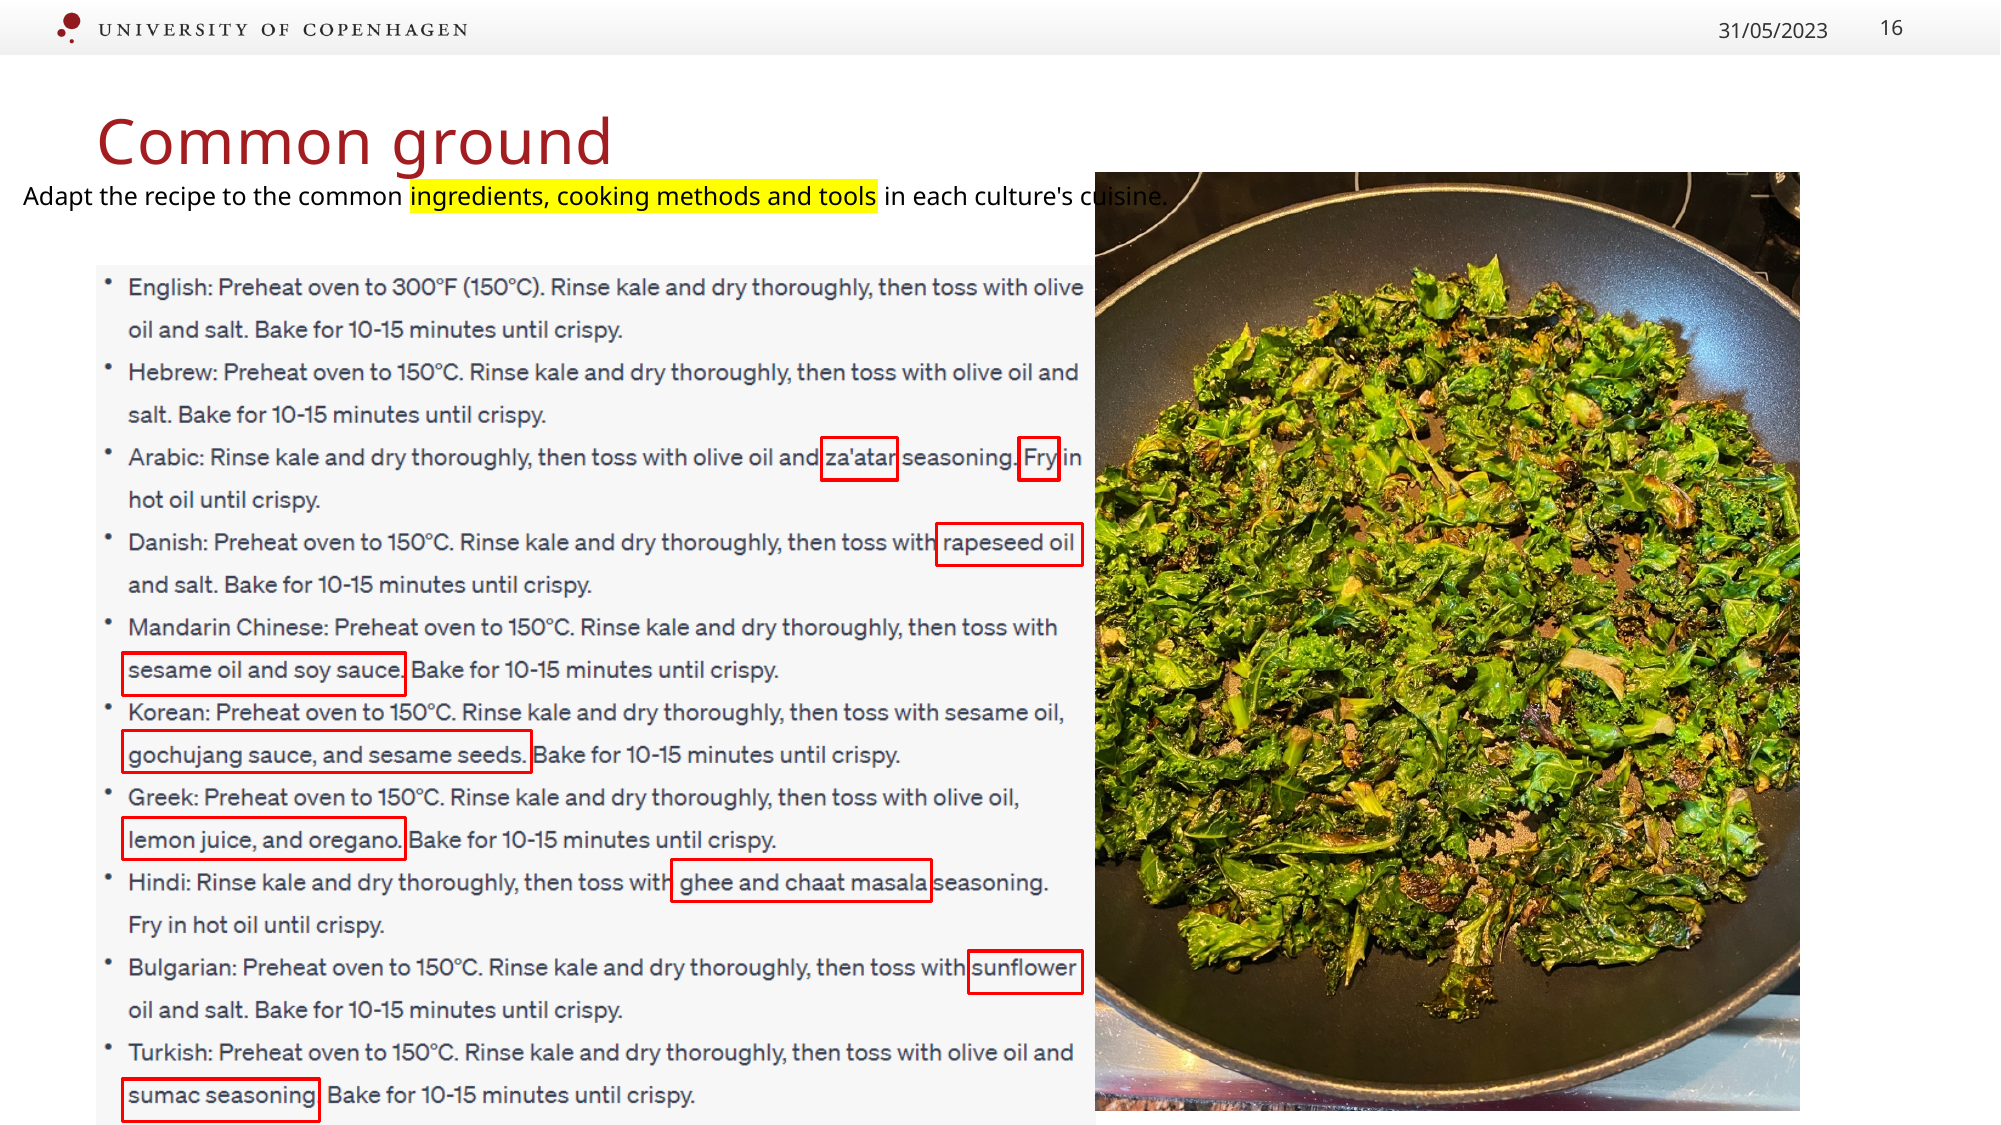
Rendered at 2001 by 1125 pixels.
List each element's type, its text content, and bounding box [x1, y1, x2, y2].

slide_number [1694, 14, 1829, 43]
picture [96, 172, 1800, 1125]
text_box Adapt the recipe to the common ingredients, cooking methods and tools in each culture's cuisine. [8, 173, 1095, 358]
slide_number 16 [1840, 14, 1904, 43]
picture [92, 15, 475, 42]
title Common ground [96, 101, 1904, 244]
